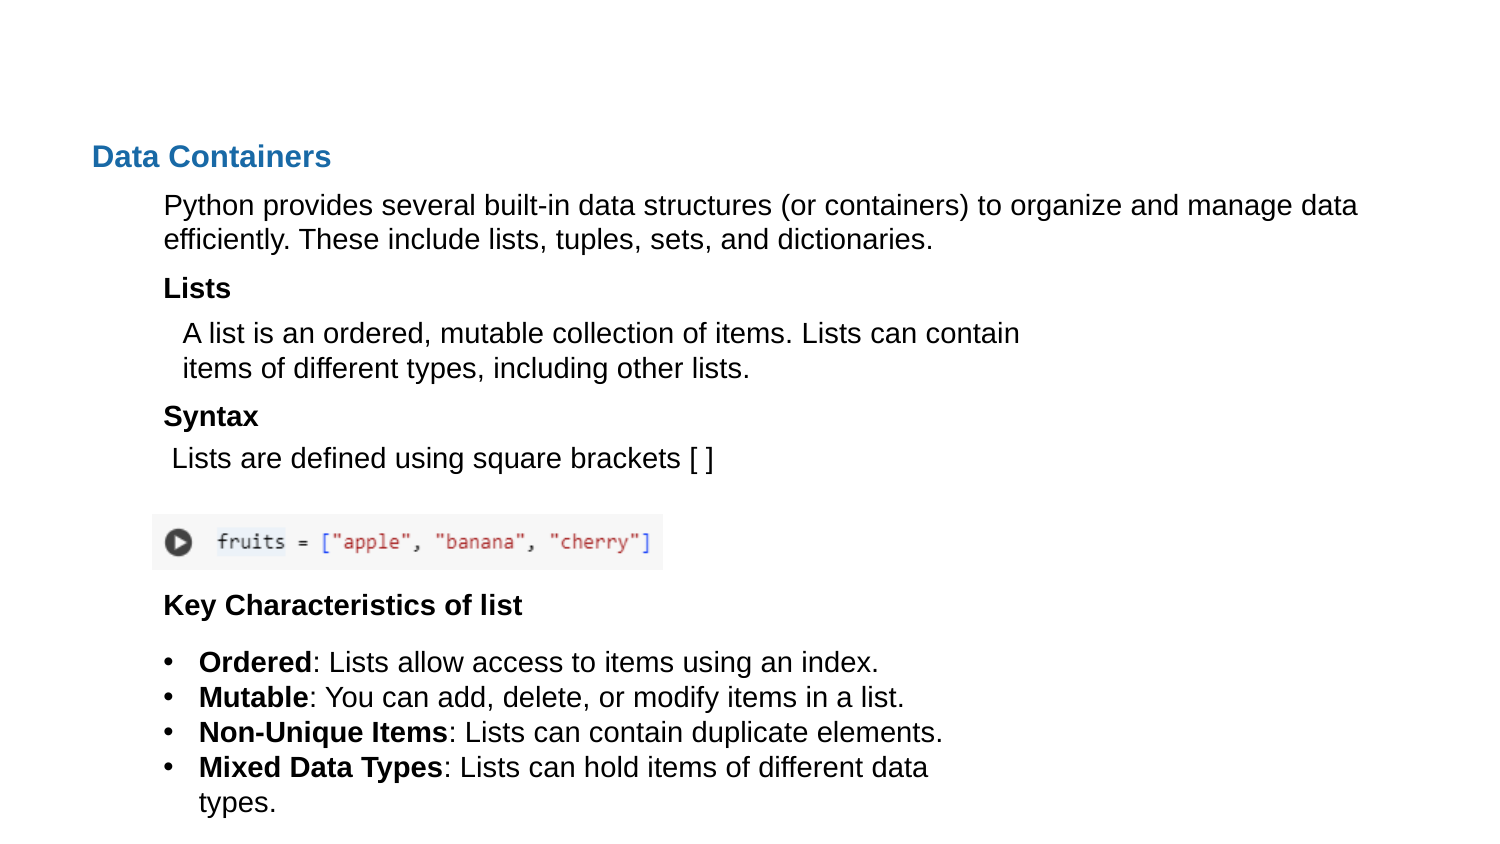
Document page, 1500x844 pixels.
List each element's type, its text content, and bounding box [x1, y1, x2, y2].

text_box Python provides several built-in data structures (or containers) to organize and manage data efficiently. These include lists, tuples, sets, and dictionaries. [152, 180, 1444, 262]
text_box A list is an ordered, mutable collection of items. Lists can contain items of different types, including other lists. [171, 308, 1039, 391]
text_box Syntax [152, 392, 327, 439]
text_box Lists [152, 263, 313, 310]
picture [151, 514, 663, 571]
text_box Lists are defined using square brackets [ ] [152, 433, 903, 481]
text_box Ordered: Lists allow access to items using an index. Mutable: You can add, delete, or modify items in a list. Non-Unique Items: Lists can contain duplicate elements. Mixed Data Types: Lists can hold items of different data types. [152, 638, 1006, 825]
text_box Key Characteristics of list [152, 581, 754, 628]
text_box Data Containers [63, 130, 361, 180]
